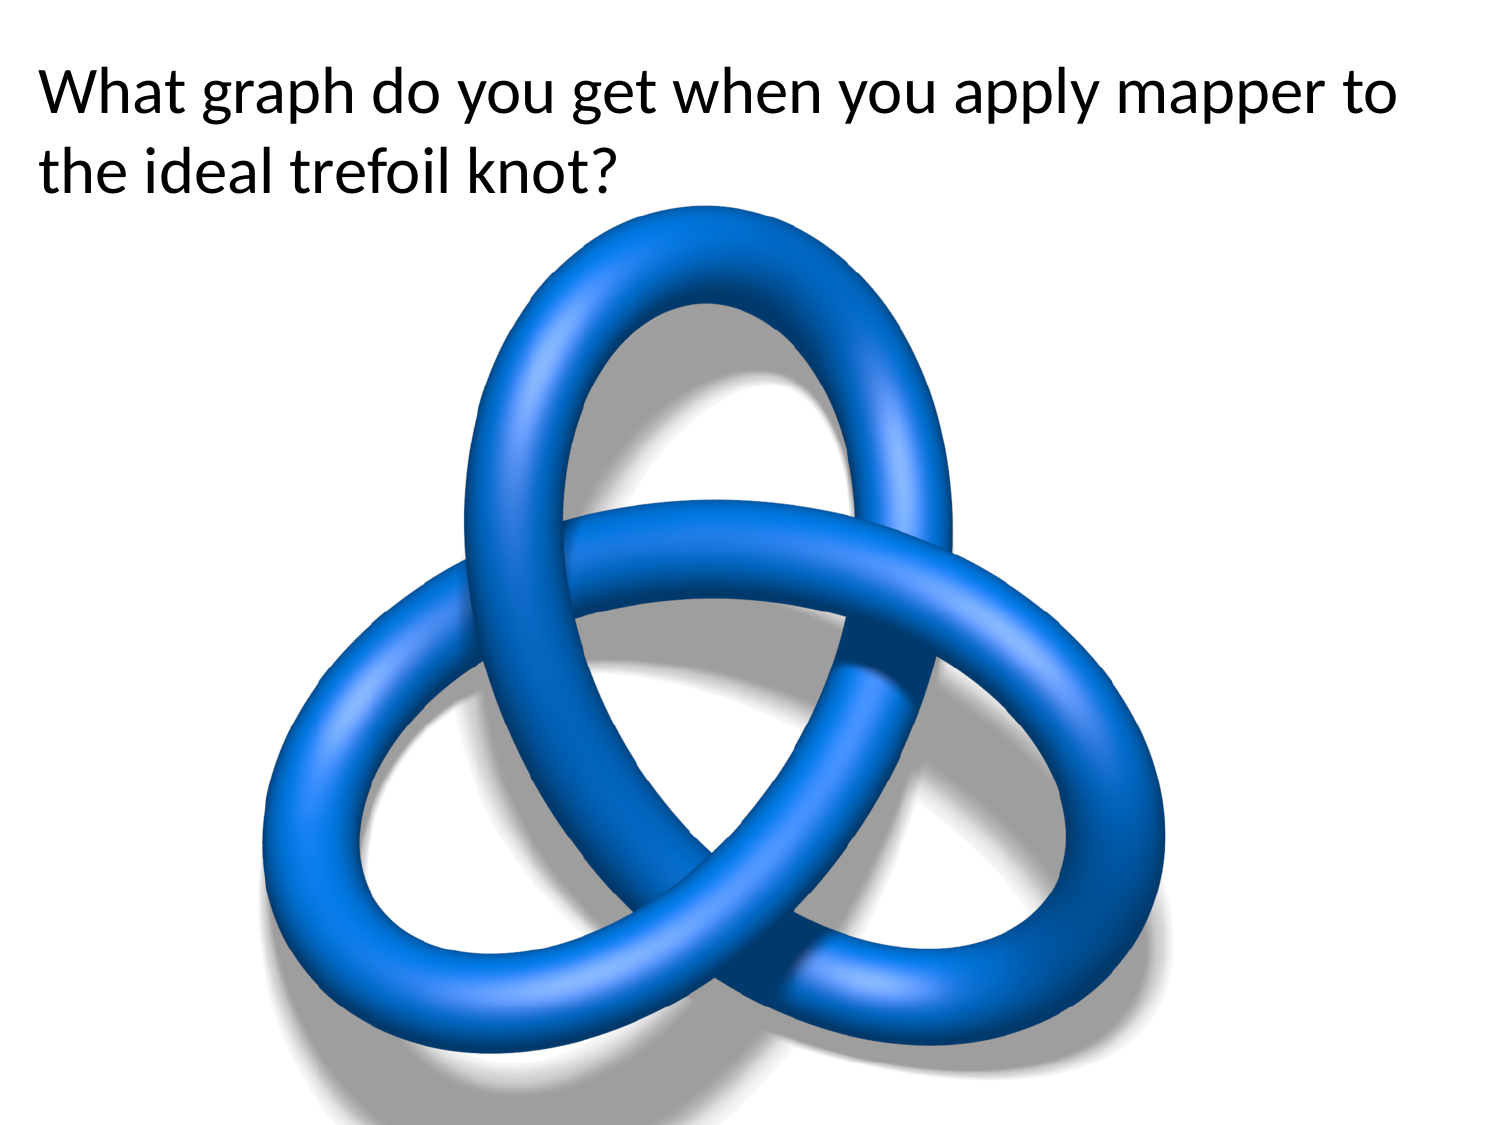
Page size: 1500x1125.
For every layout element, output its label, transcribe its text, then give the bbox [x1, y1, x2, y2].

text_box What graph do you get when you apply mapper to the ideal trefoil knot? [23, 39, 1443, 215]
picture [212, 160, 1219, 1125]
